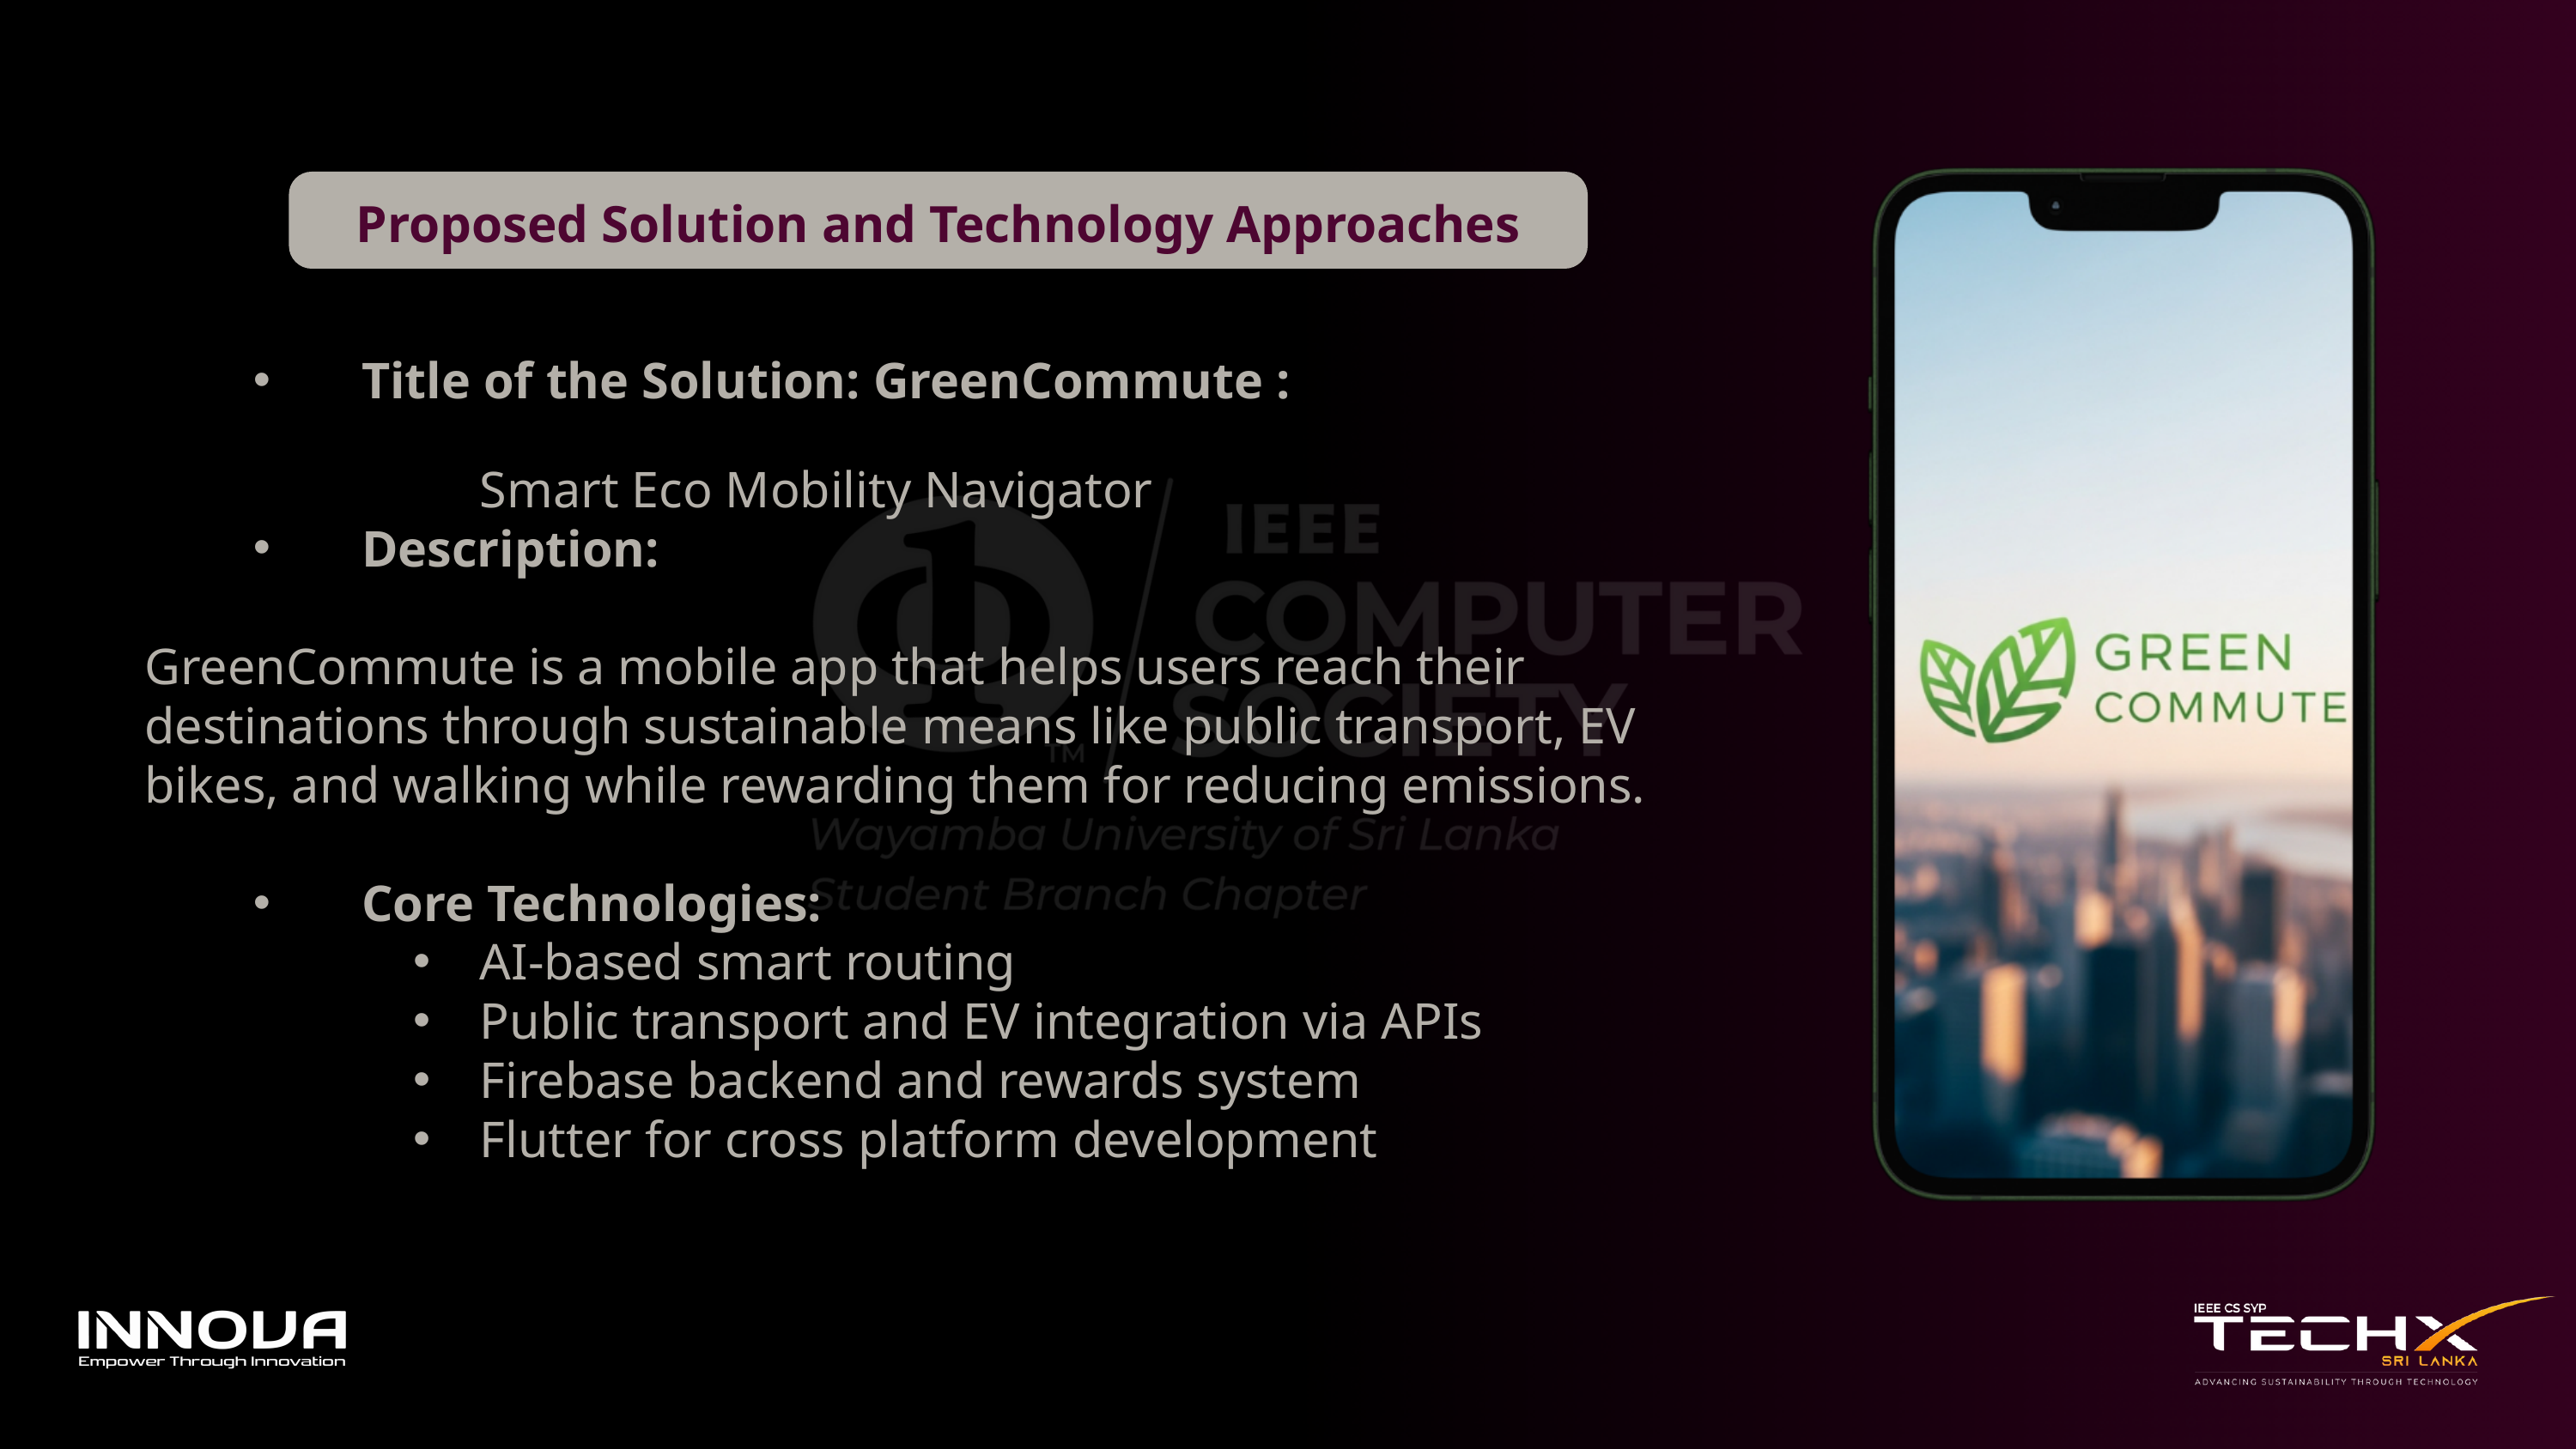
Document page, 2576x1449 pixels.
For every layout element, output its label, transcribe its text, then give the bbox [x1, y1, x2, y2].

text_box Title of the Solution: GreenCommute : Smart Eco Mobility Navigator Description: GreenCommute is a mobile app that helps users reach their destinations through sustainable means like public transport, EV bikes, and walking while rewarding them for reducing emissions. Core Technologies: AI-based smart routing Public transport and EV integration via APIs Firebase backend and rewards system Flutter for cross platform development [144, 163, 1671, 1363]
picture [1758, 57, 2490, 1314]
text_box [289, 171, 1589, 270]
text_box [449, 1010, 2154, 1449]
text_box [2158, 1191, 2576, 1449]
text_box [610, 370, 1753, 1001]
text_box [0, 0, 2576, 1191]
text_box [0, 1172, 446, 1449]
